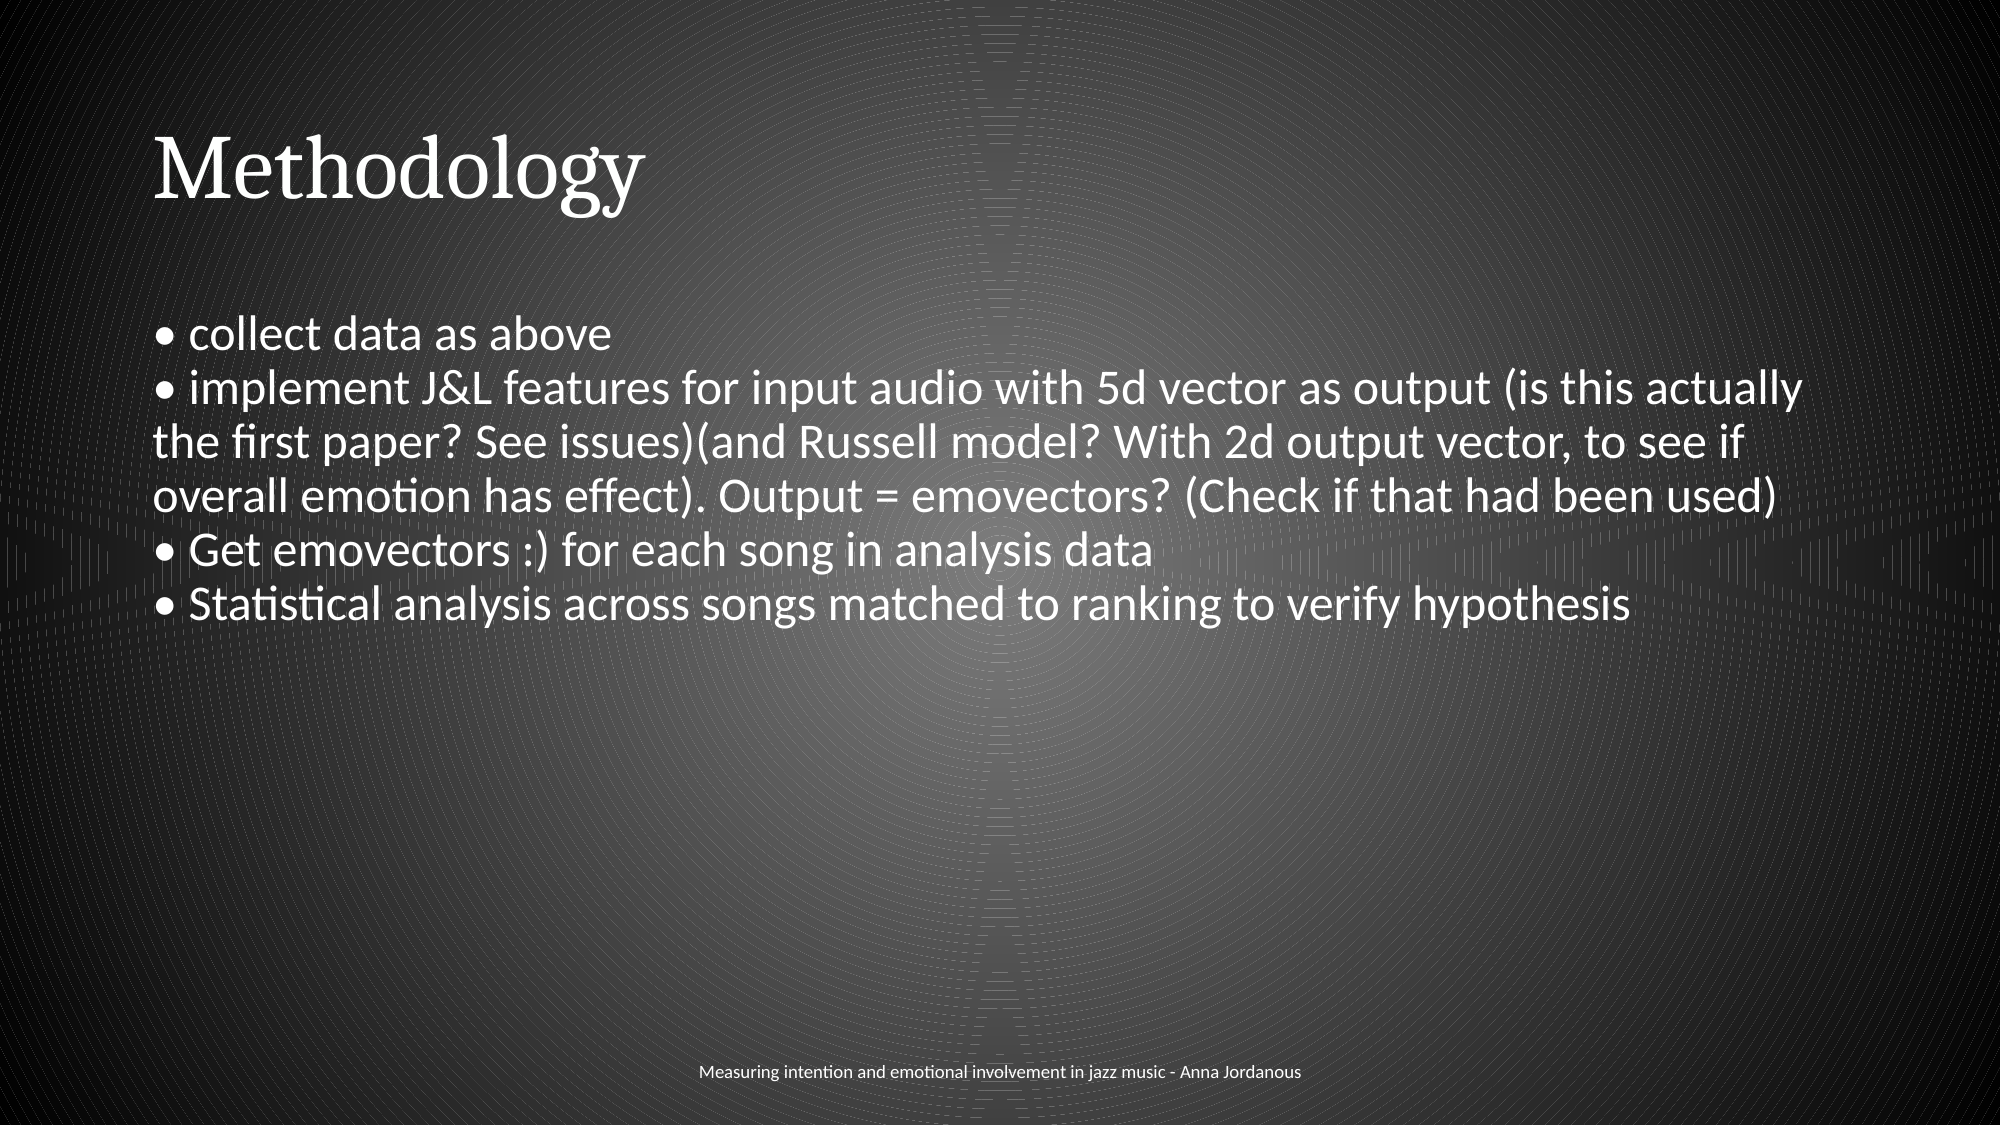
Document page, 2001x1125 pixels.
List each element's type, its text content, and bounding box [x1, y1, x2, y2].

footer Measuring intention and emotional involvement in jazz music - Anna Jordanous [662, 1042, 1338, 1103]
title Methodology [137, 59, 1863, 278]
list • collect data as above • implement J&L features for input audio with 5d vector as output (is this actually the first paper? See issues)(and Russell model? With 2d output vector, to see if overall emotion has effect). Output = emovectors? (Check if that had been used) • Get emovectors :) for each song in analysis data • Statistical analysis across songs matched to ranking to verify hypothesis [137, 299, 1863, 1014]
